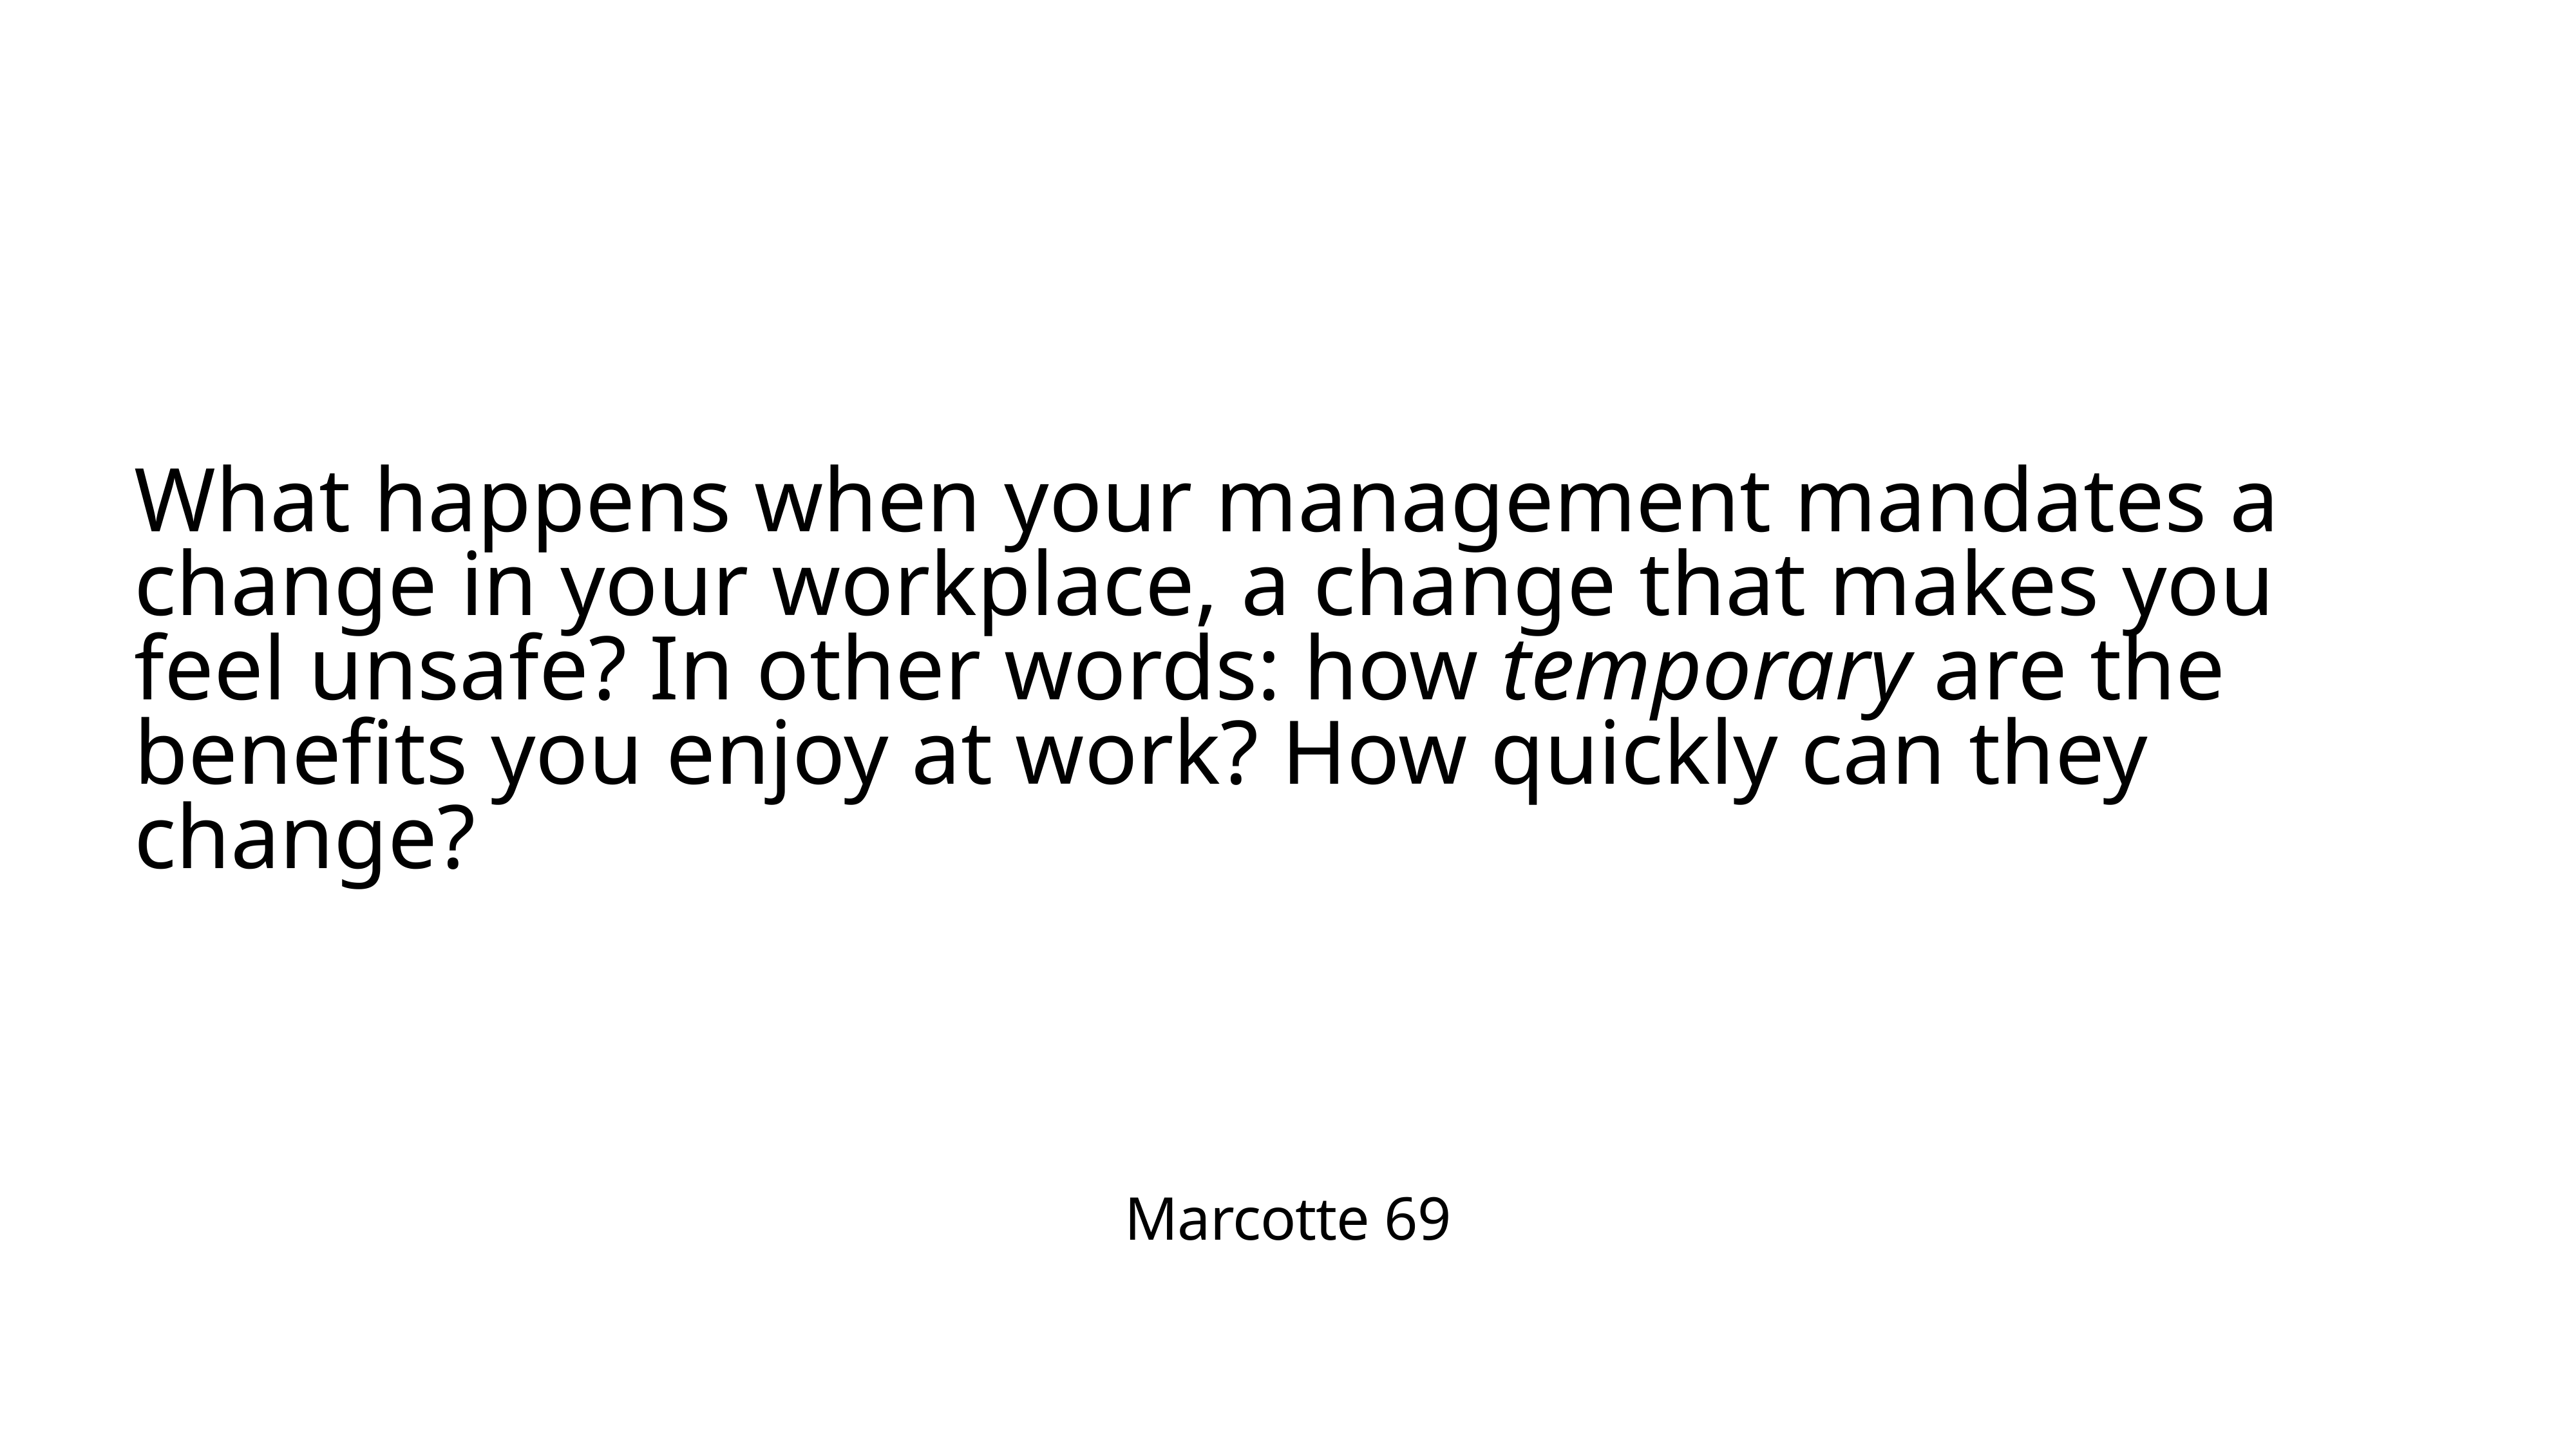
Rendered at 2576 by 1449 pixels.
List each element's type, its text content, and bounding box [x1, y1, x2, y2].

list Marcotte 69 [128, 1172, 2448, 1261]
list What happens when your management mandates a change in your workplace, a change that makes you feel unsafe? In other words: how temporary are the benefits you enjoy at work? How quickly can they change? [128, 440, 2448, 909]
